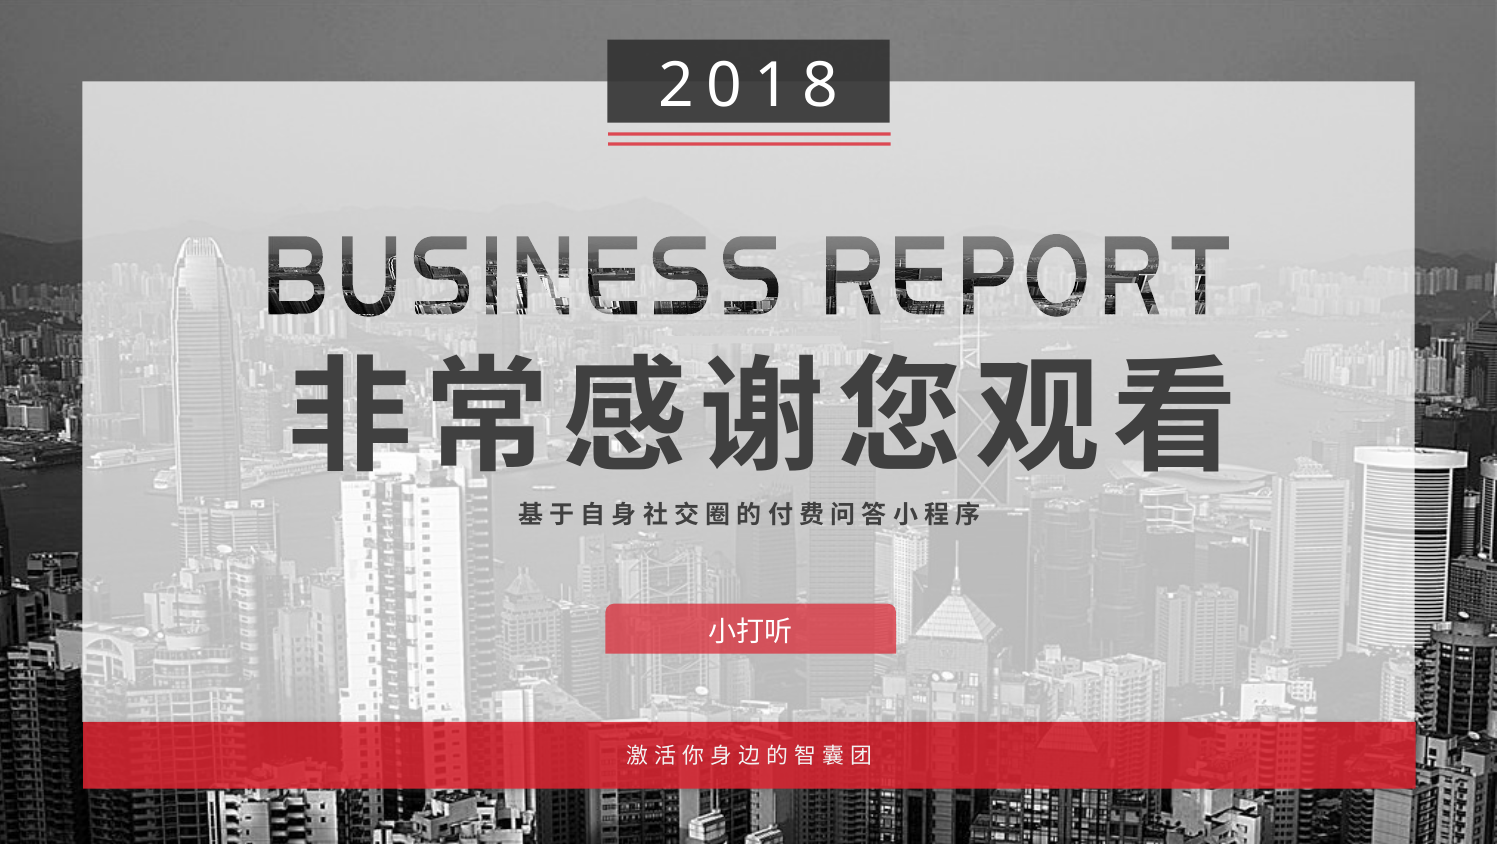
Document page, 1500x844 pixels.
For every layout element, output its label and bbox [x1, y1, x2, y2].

picture [0, 0, 1500, 844]
text_box [81, 39, 1416, 789]
